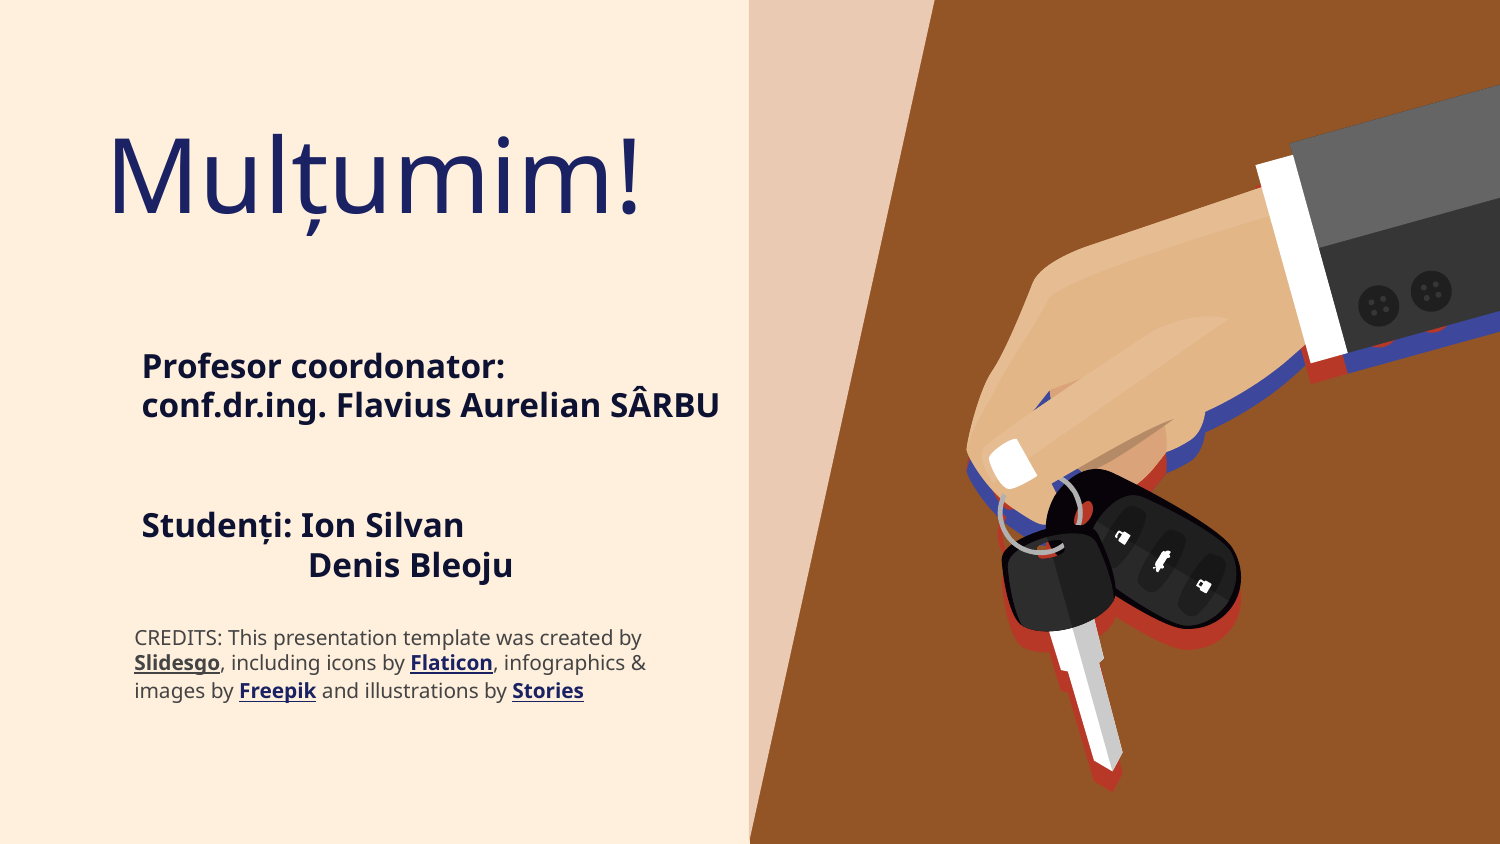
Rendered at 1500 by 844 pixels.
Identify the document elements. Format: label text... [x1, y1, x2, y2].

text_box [965, 84, 1500, 793]
title Mulțumim! [90, 97, 753, 247]
subtitle Profesor coordonator: conf.dr.ing. Flavius Aurelian SÂRBU Studenți: Ion Silvan Denis Bleoju [126, 329, 756, 611]
